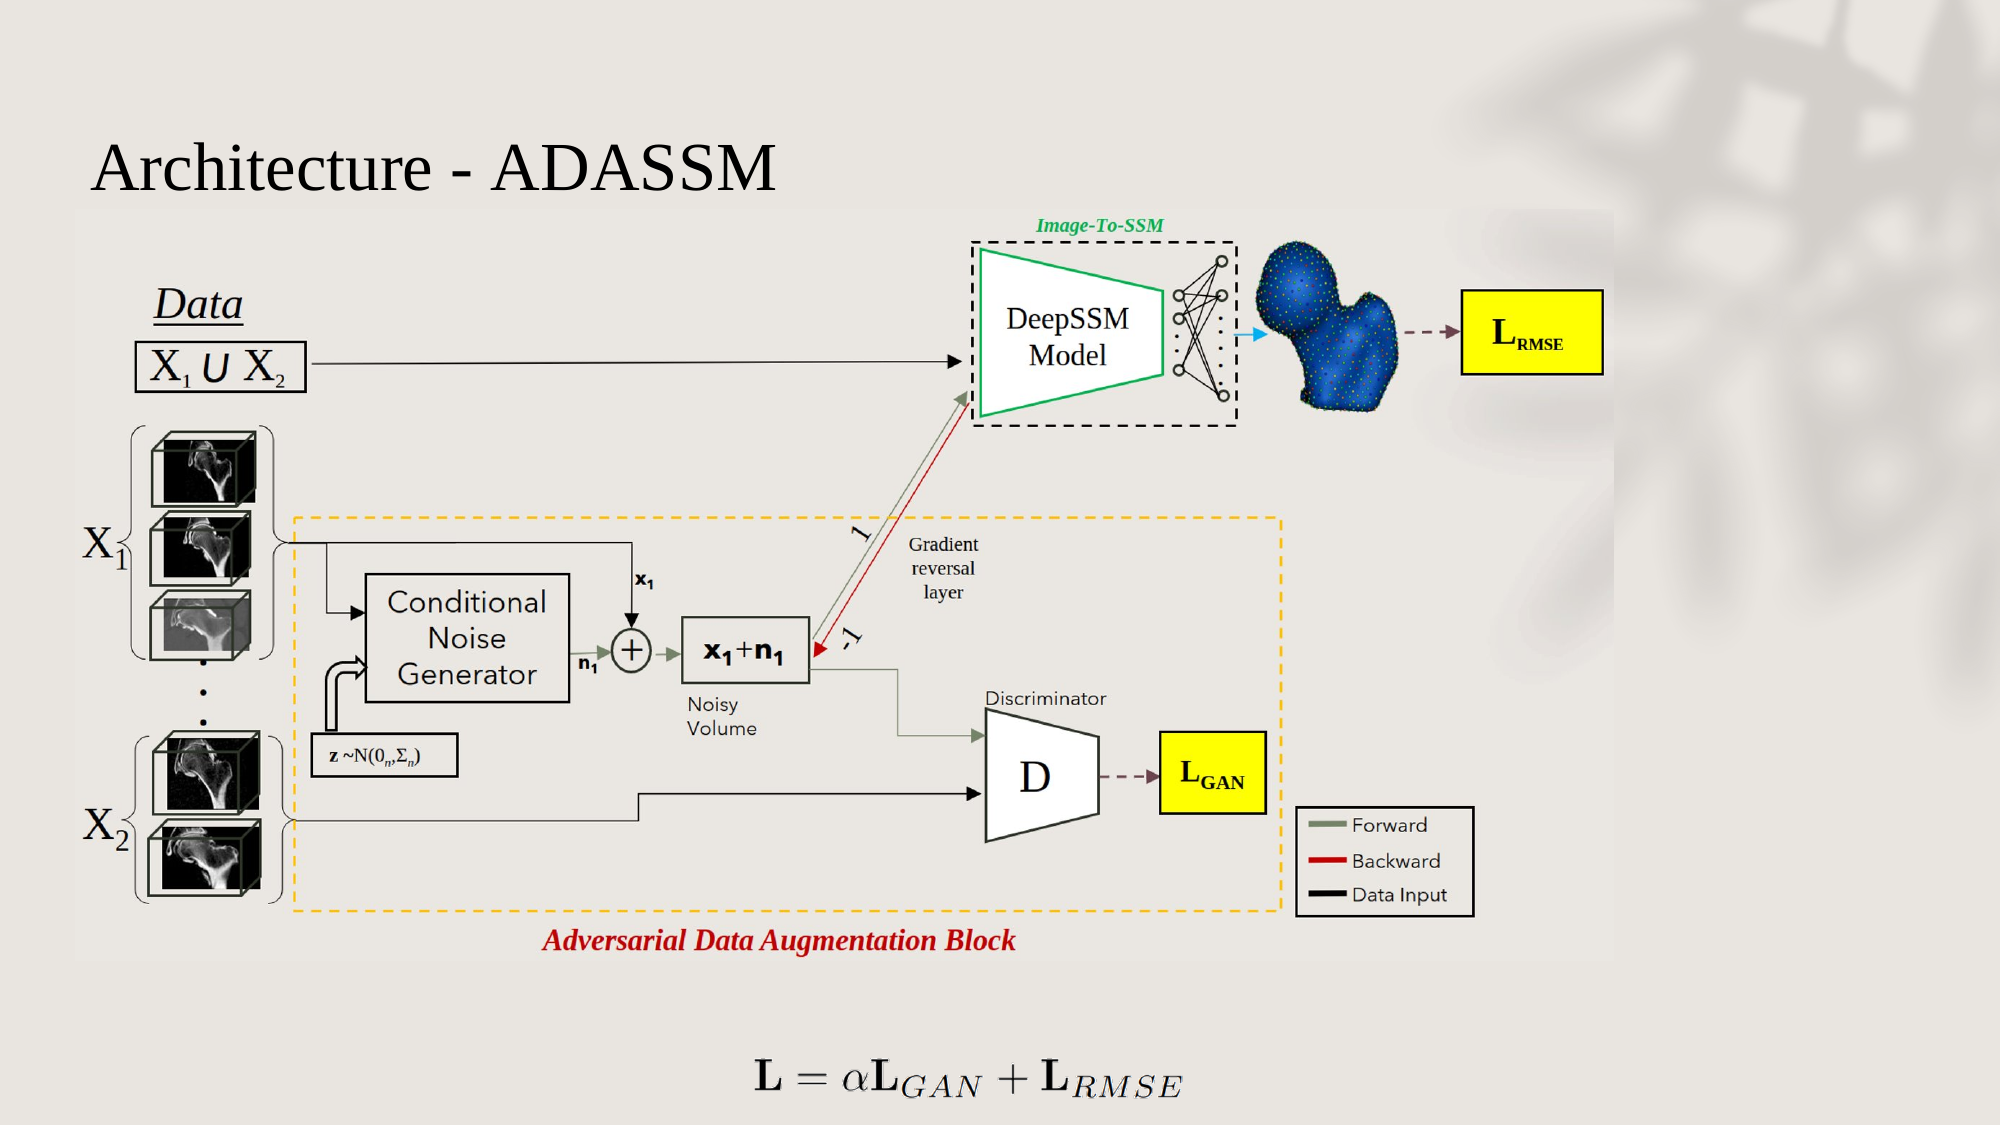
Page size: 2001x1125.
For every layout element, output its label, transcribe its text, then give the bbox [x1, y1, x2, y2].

picture [744, 1052, 1195, 1109]
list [75, 209, 1614, 961]
title Architecture - ADASSM [75, 60, 1863, 278]
